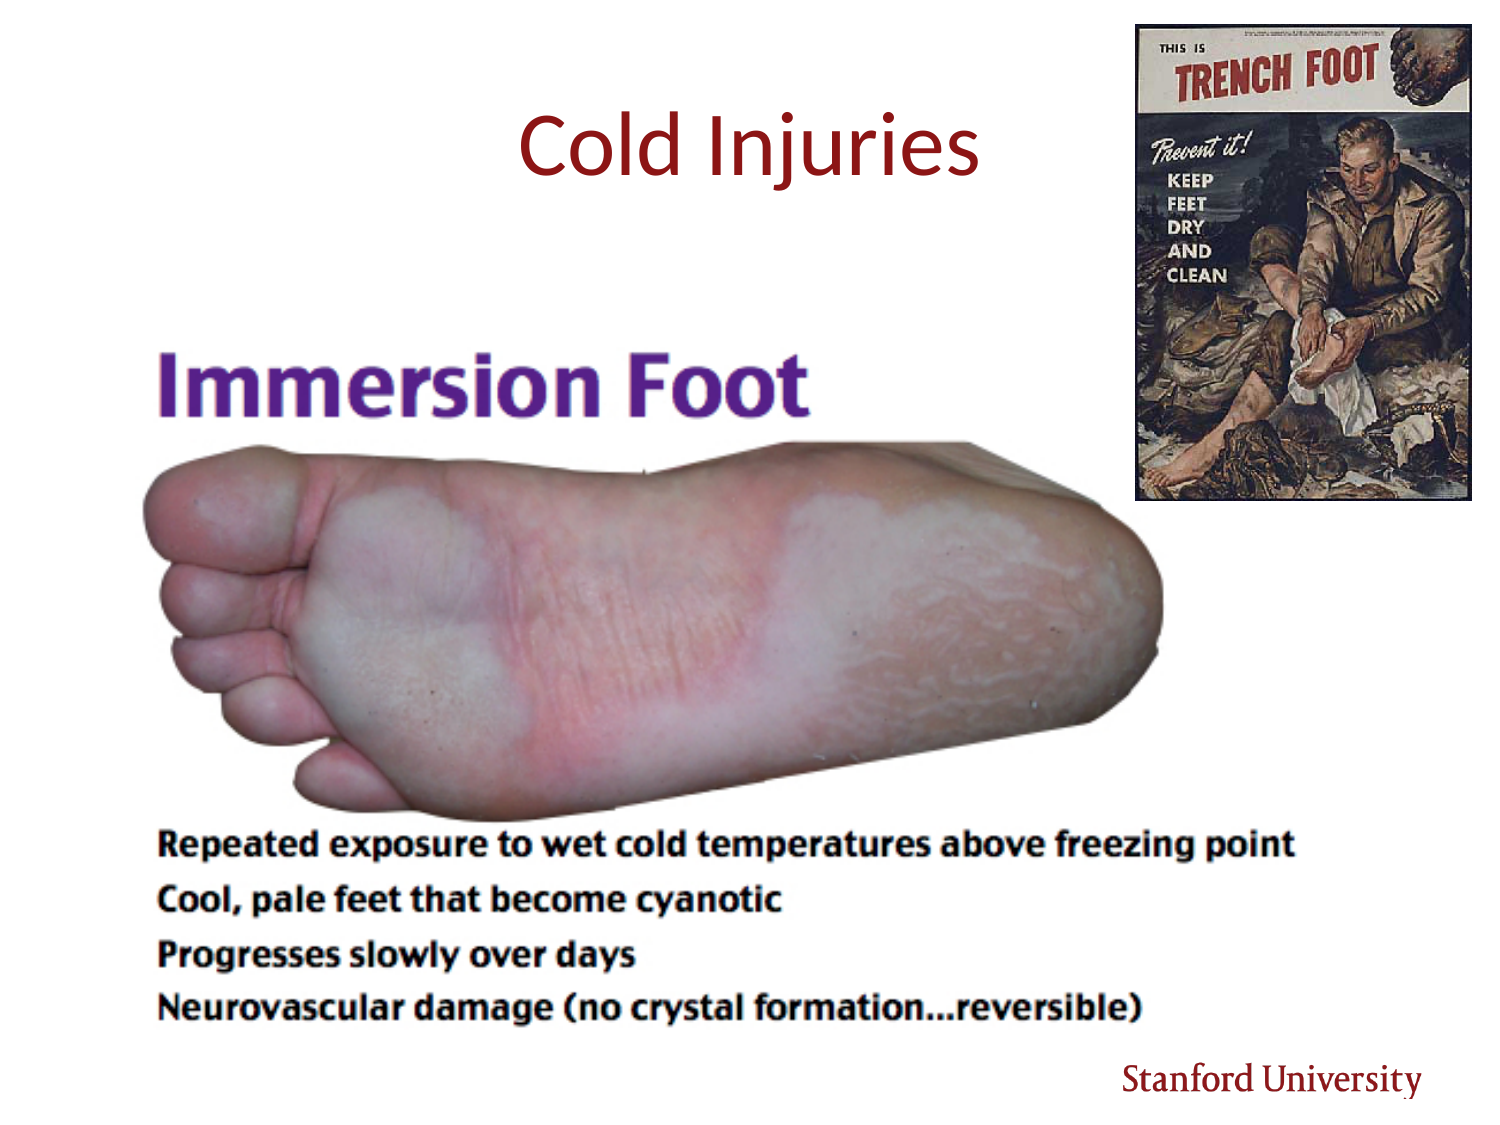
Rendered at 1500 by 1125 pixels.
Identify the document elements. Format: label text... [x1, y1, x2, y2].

title Cold Injuries [75, 45, 1130, 233]
picture [0, 24, 1472, 1046]
